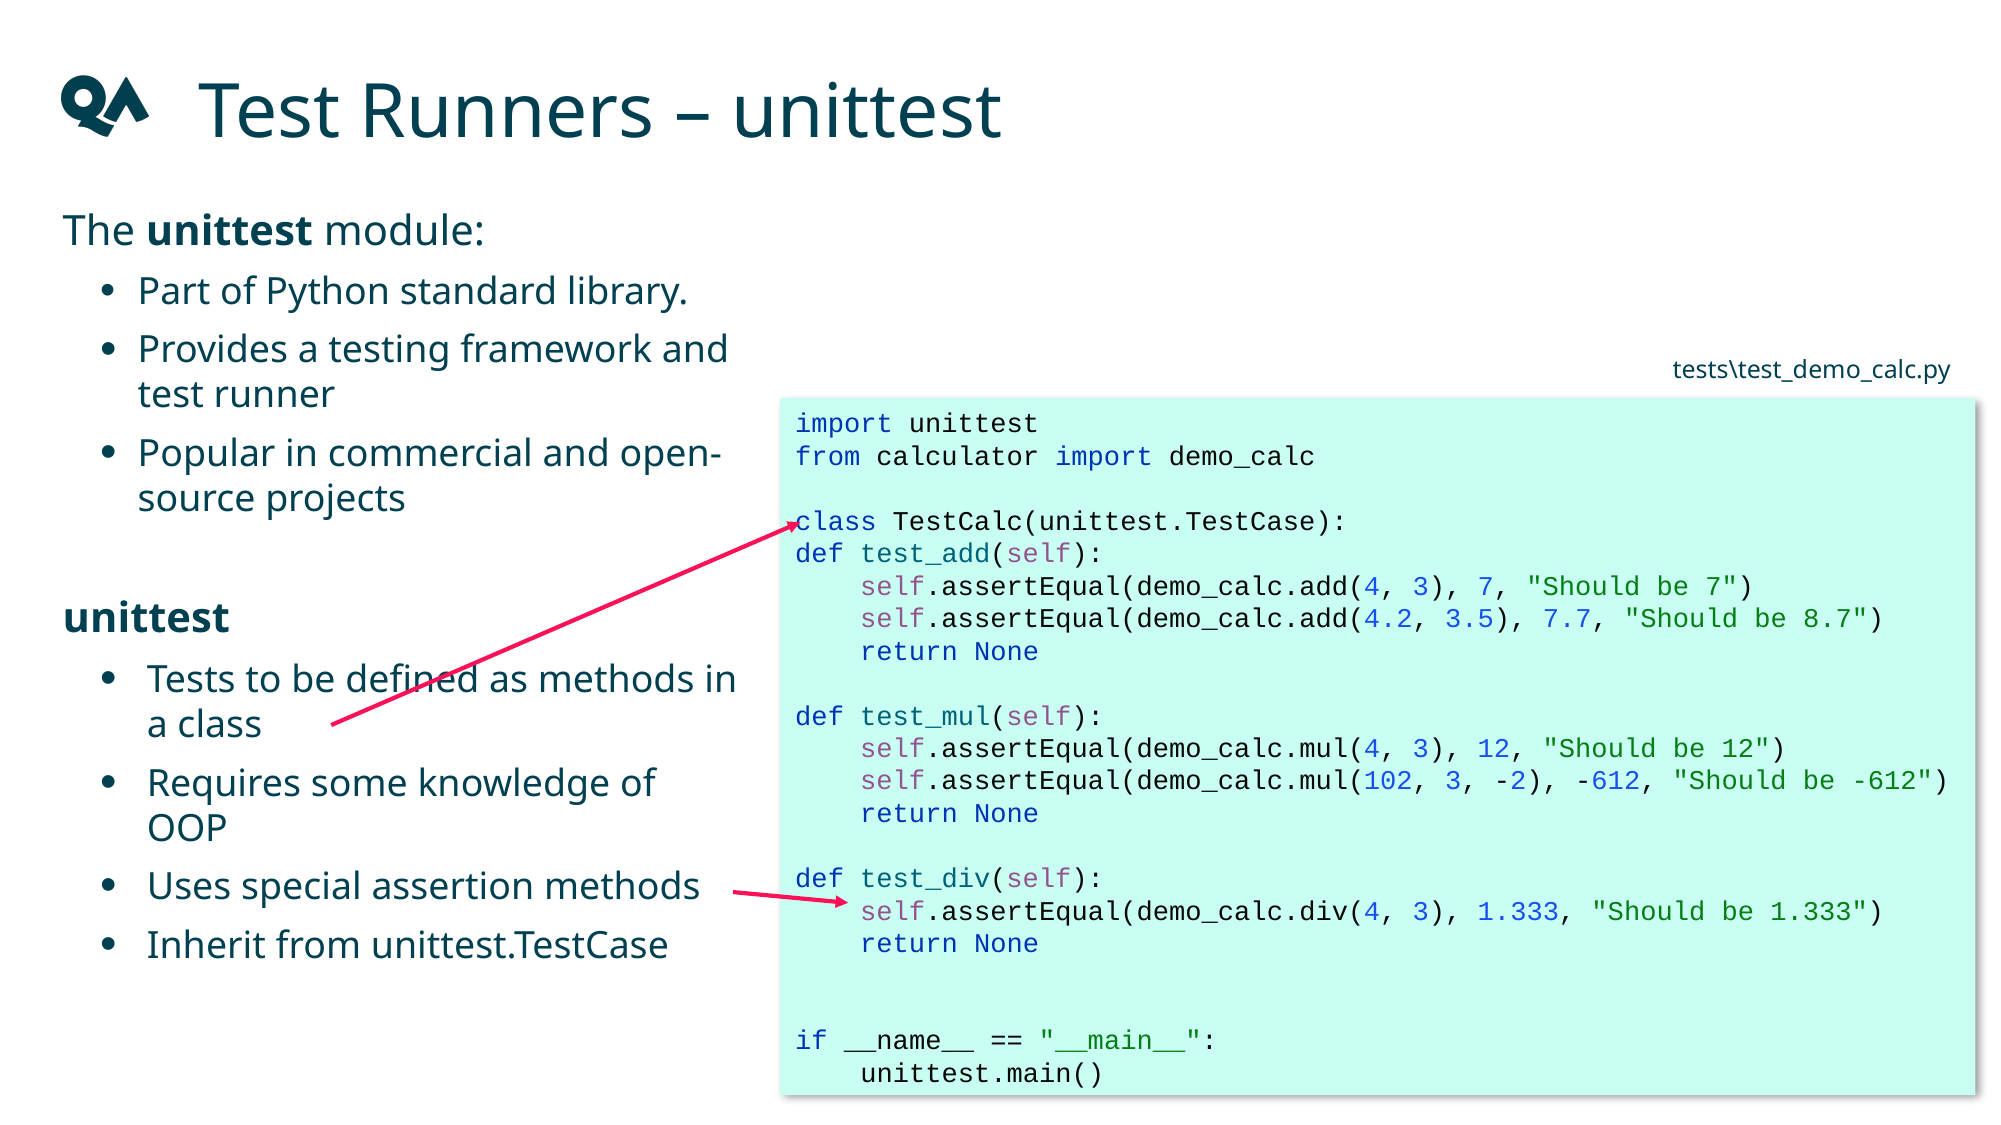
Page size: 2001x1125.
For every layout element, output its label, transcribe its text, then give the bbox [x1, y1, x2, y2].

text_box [733, 892, 849, 903]
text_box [331, 522, 801, 726]
list The unittest module: Part of Python standard library. Provides a testing framework and test runner Popular in commercial and open-source projects unittest Tests to be defined as methods in a class Requires some knowledge of OOP Uses special assertion methods Inherit from unittest.TestCase [62, 203, 747, 1032]
list Test Runners – unittest [198, 62, 1937, 148]
text_box import unittest from calculator import demo_calc class TestCalc(unittest.TestCase): def test_add(self): self.assertEqual(demo_calc.add(4, 3), 7, "Should be 7") self.assertEqual(demo_calc.add(4.2, 3.5), 7.7, "Should be 8.7") return None def test_mul(self): self.assertEqual(demo_calc.mul(4, 3), 12, "Should be 12") self.assertEqual(demo_calc.mul(102, 3, -2), -612, "Should be -612") return None def test_div(self): self.assertEqual(demo_calc.div(4, 3), 1.333, "Should be 1.333") return None if __name__ == "__main__": unittest.main() [780, 398, 1976, 1096]
picture [44, 61, 166, 148]
text_box tests\test_demo_calc.py [1672, 353, 1911, 414]
